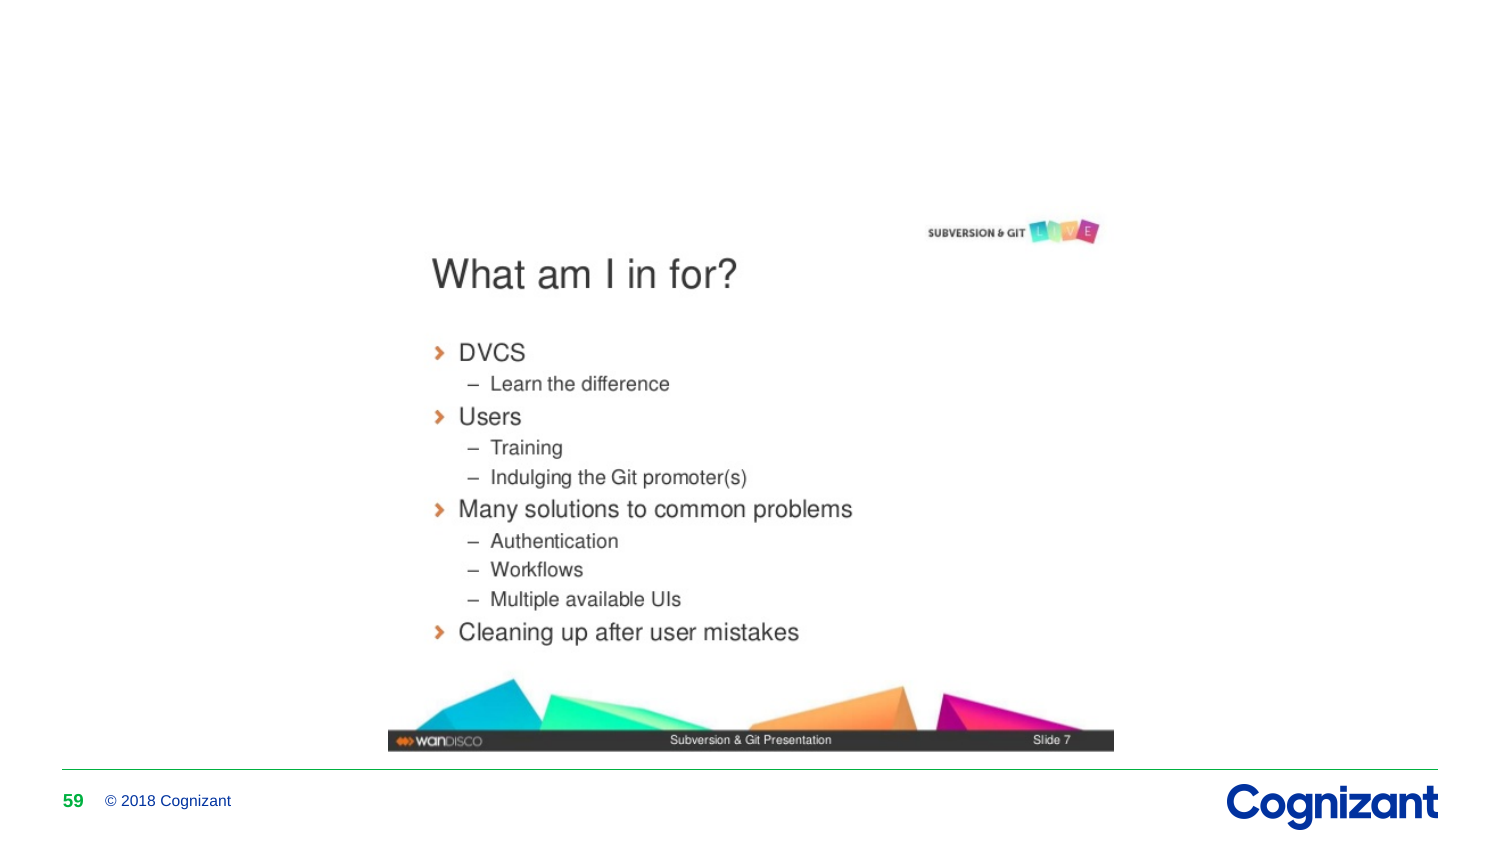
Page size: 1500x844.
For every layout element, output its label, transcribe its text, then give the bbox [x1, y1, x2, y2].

footer © 2018 Cognizant [105, 787, 855, 813]
picture [1227, 784, 1438, 830]
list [388, 207, 1114, 752]
slide_number 59 [63, 787, 101, 813]
